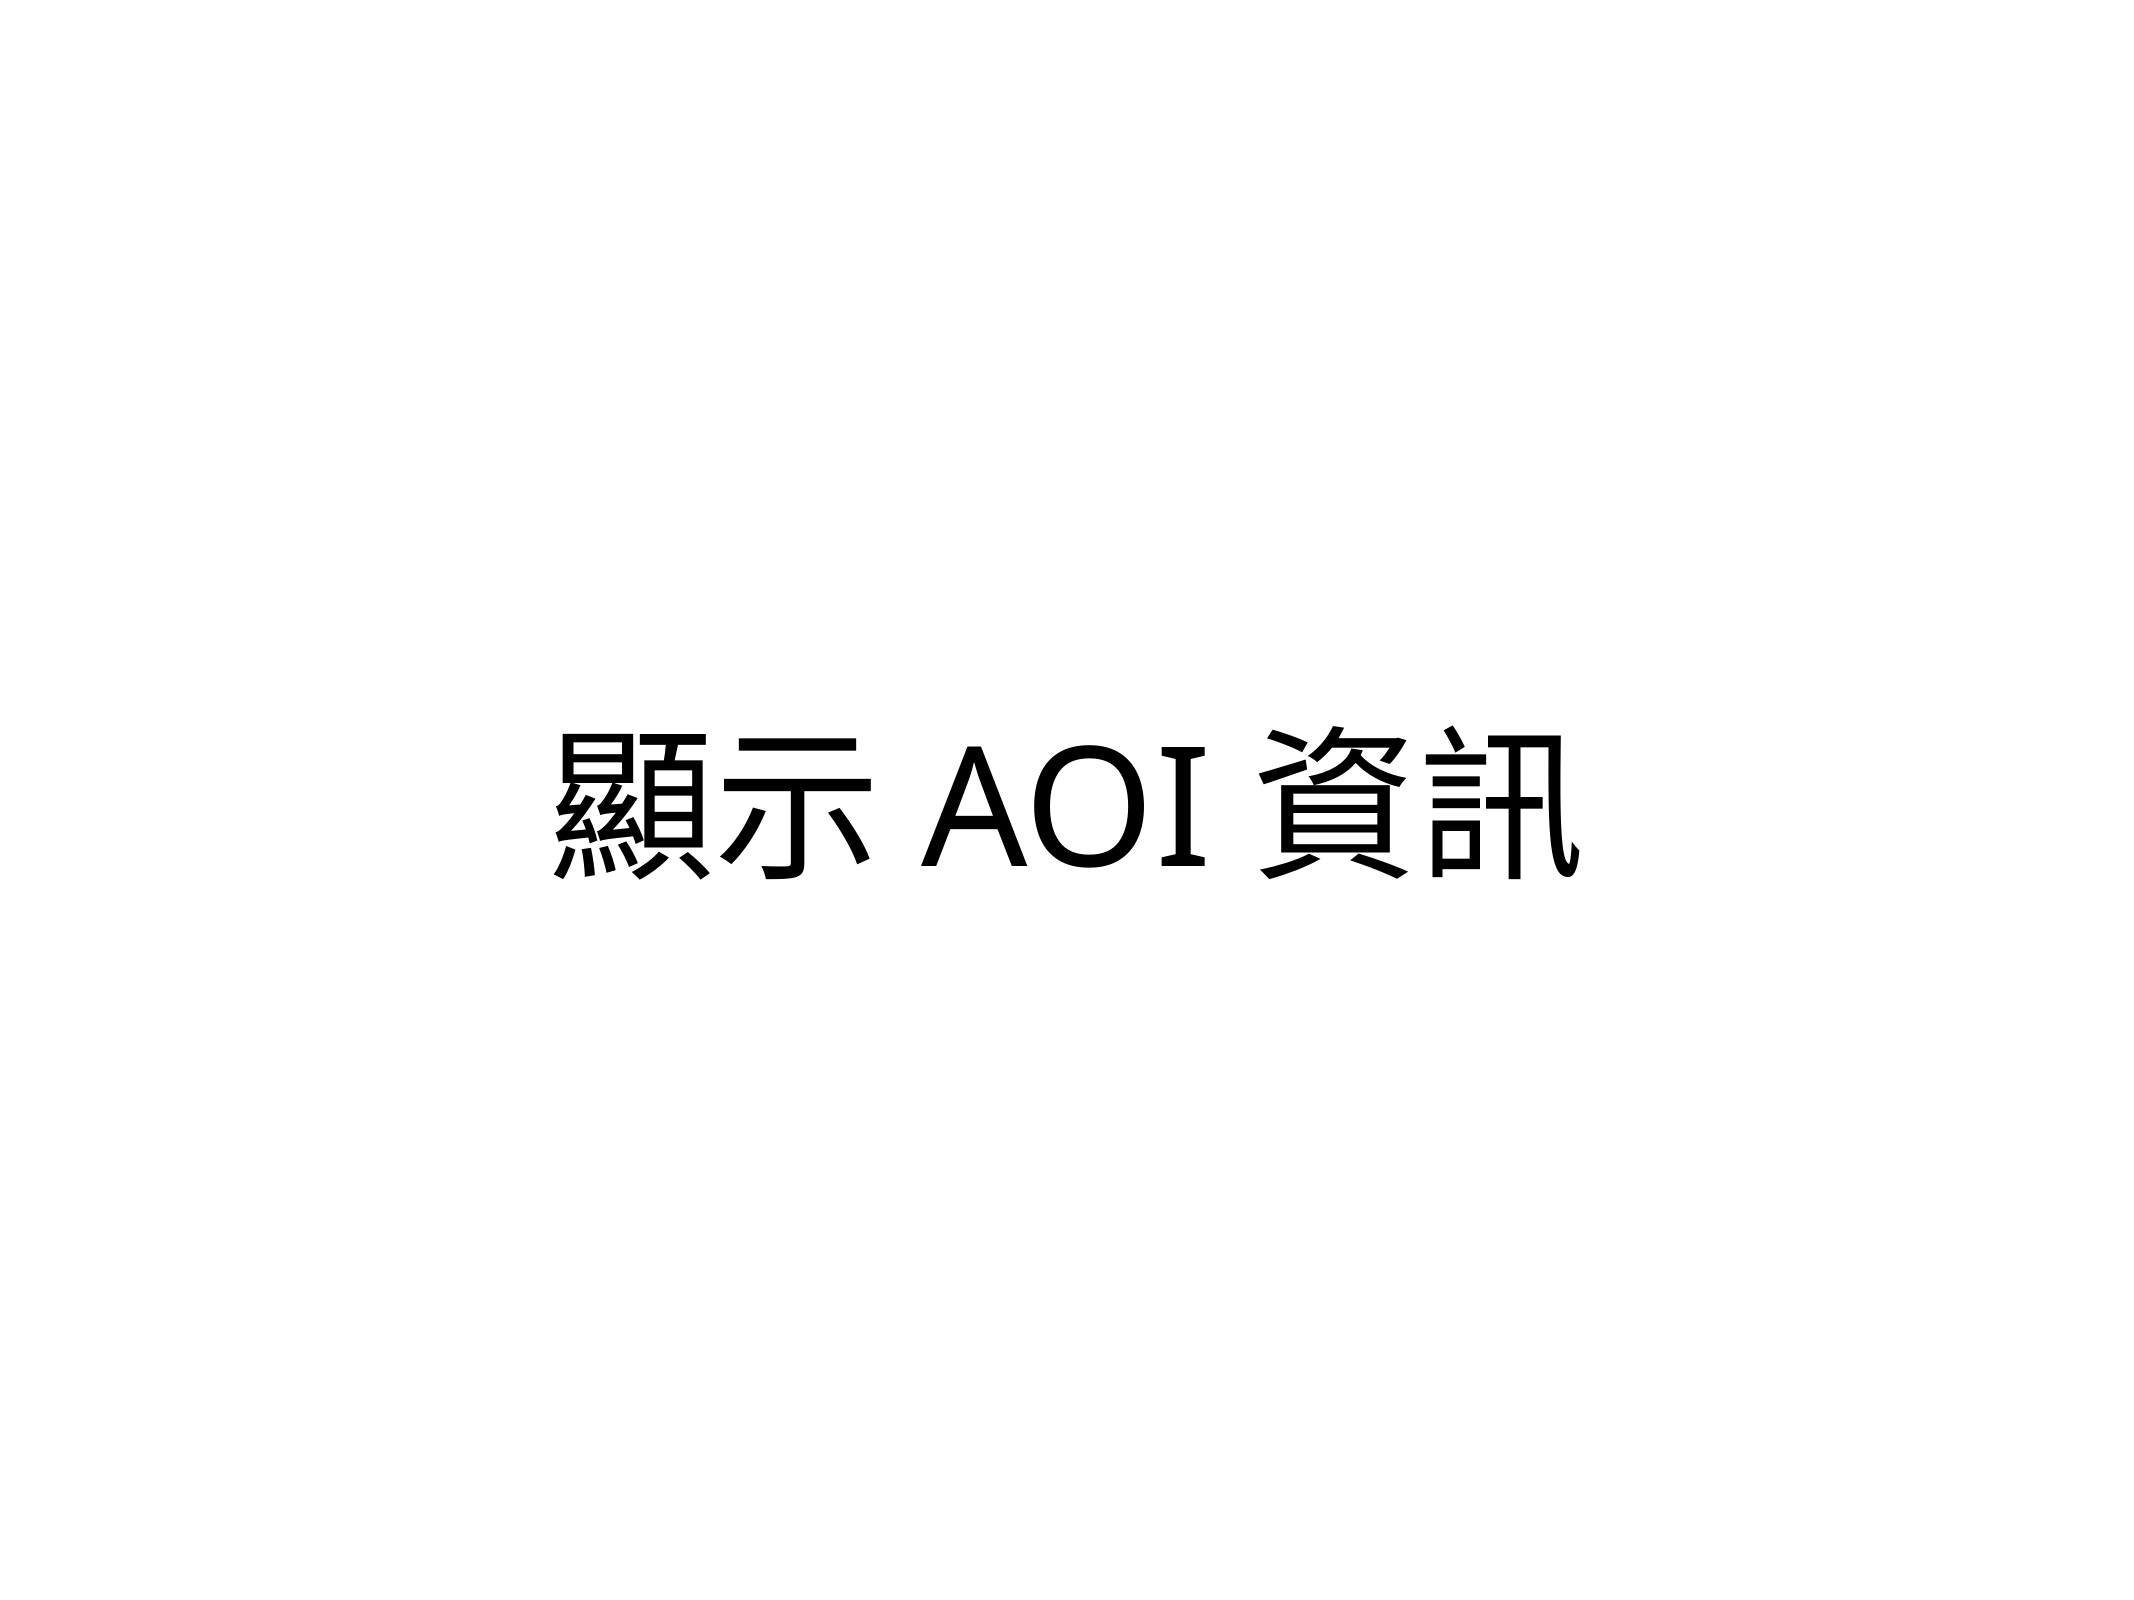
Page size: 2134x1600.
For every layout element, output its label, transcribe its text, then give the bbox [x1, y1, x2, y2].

title 顯示AOI資訊 [207, 528, 1926, 1072]
